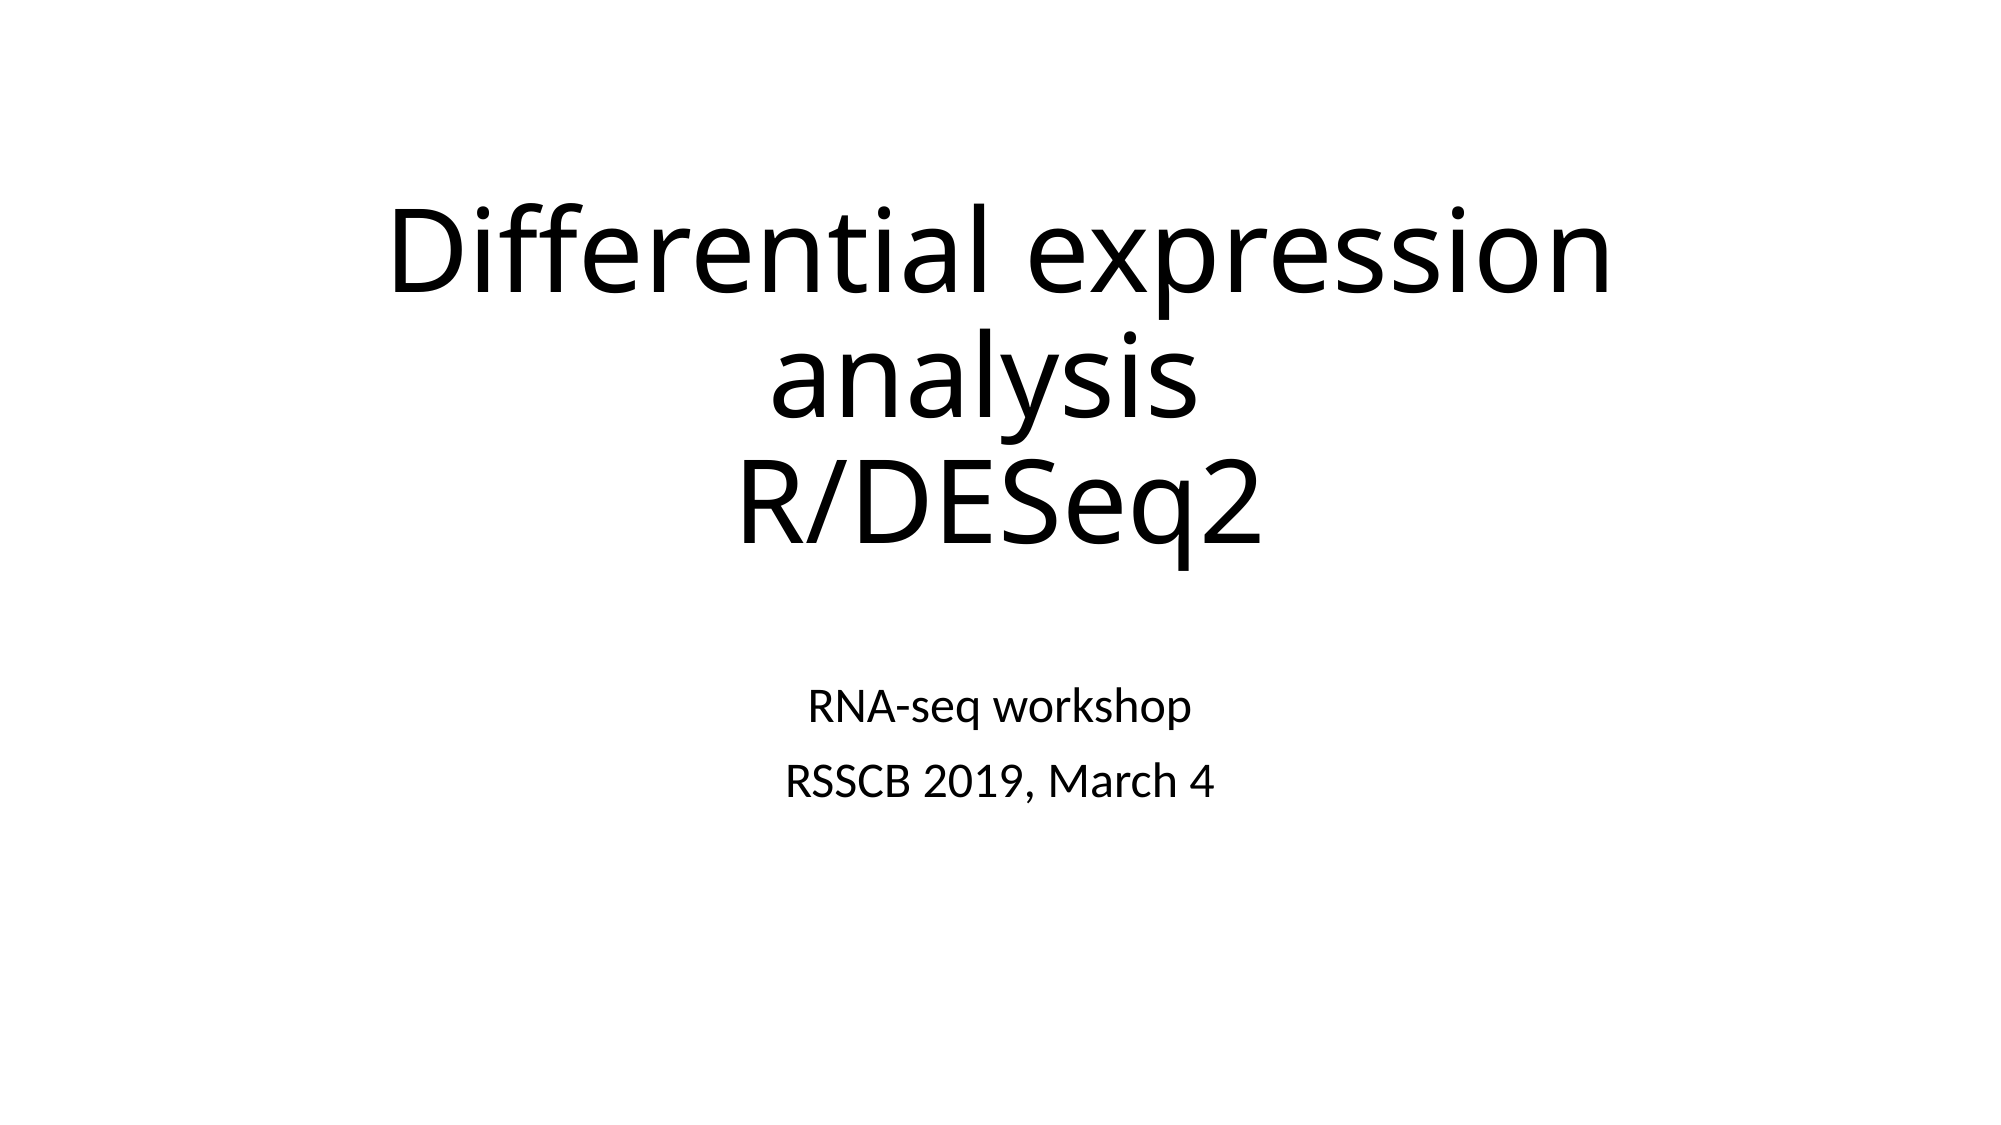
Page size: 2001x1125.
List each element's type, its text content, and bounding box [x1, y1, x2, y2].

subtitle RNA-seq workshop RSSCB 2019, March 4 [249, 590, 1750, 863]
title Differential expression analysis R/DESeq2 [249, 184, 1750, 576]
